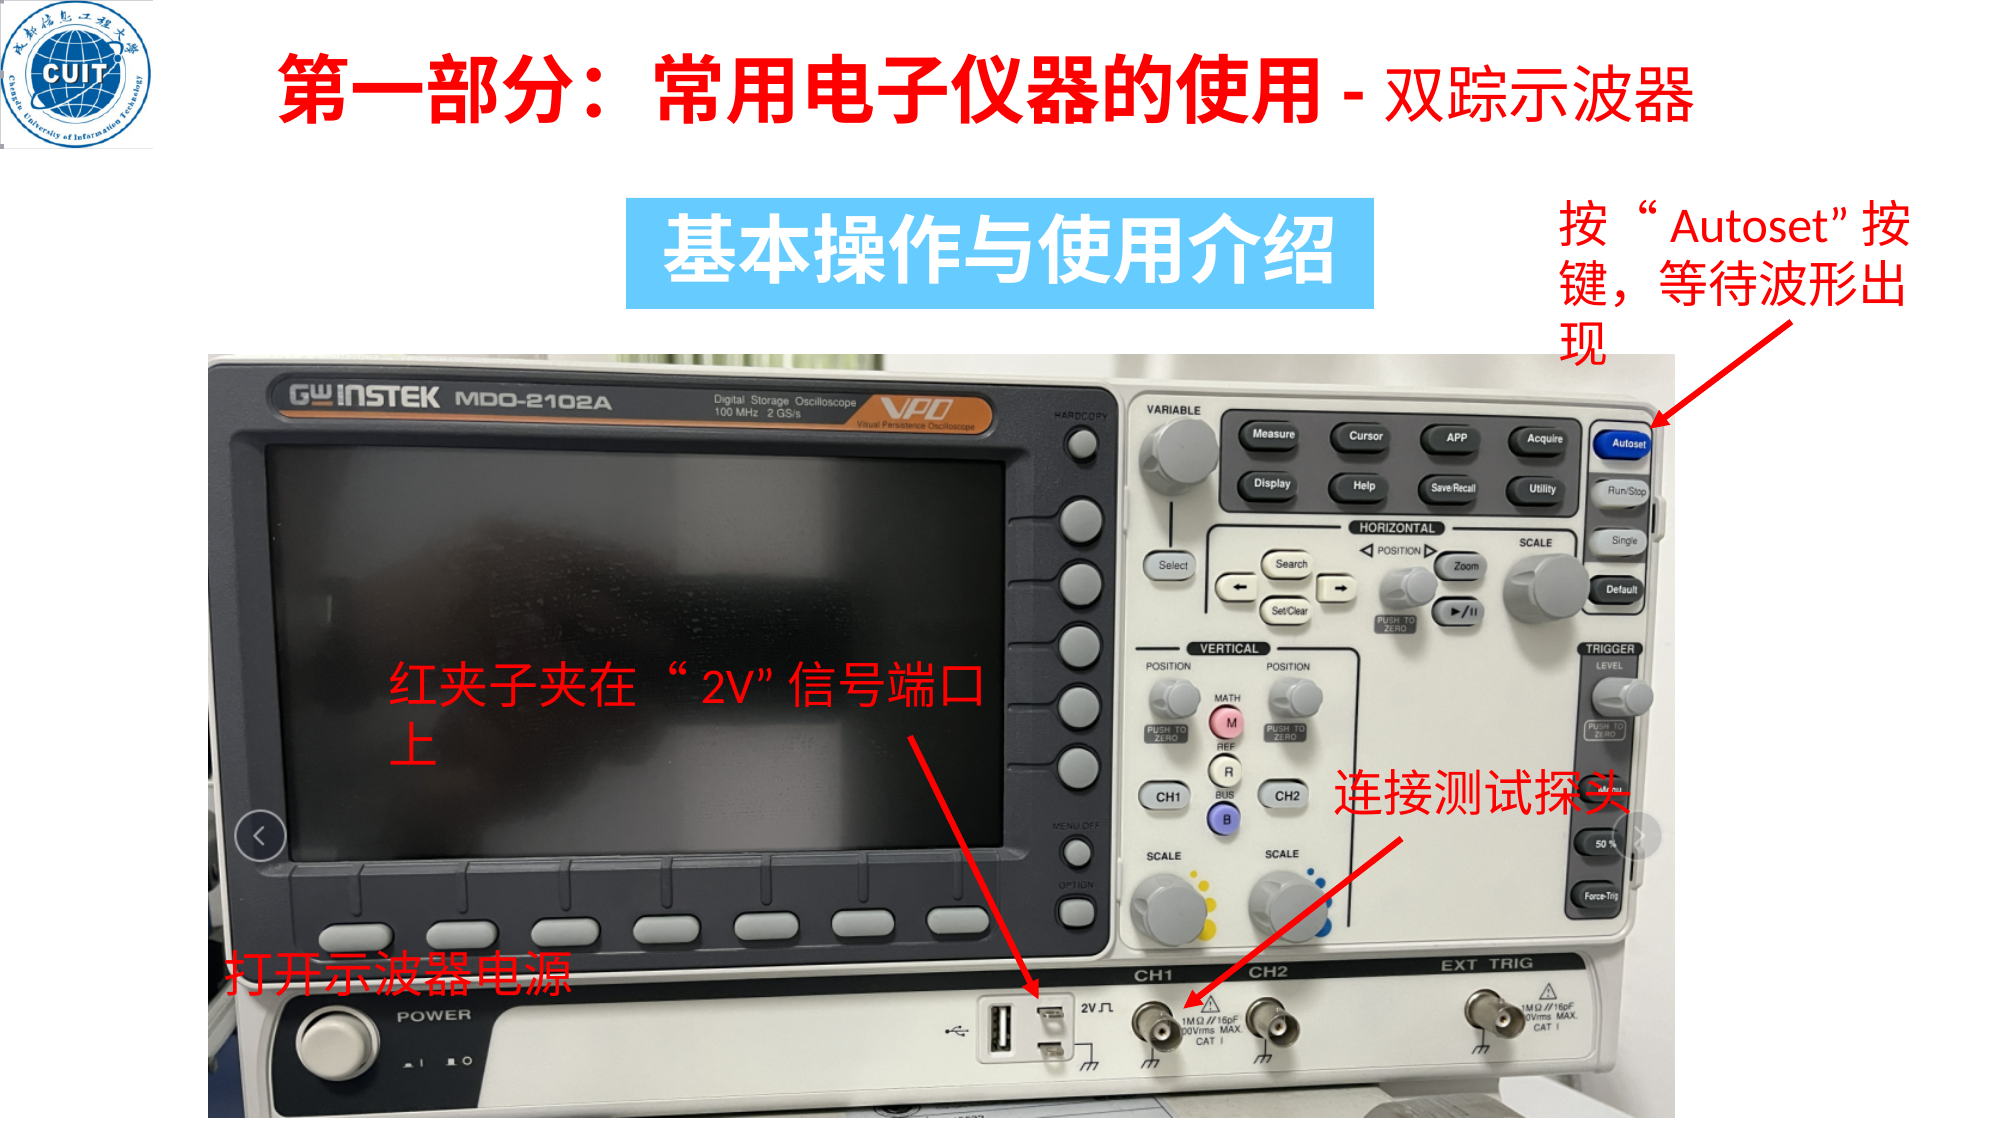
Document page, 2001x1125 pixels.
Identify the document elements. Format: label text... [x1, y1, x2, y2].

text_box 按“Autoset”按键，等待波形出现 [1543, 185, 1957, 380]
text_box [909, 736, 1039, 1000]
text_box 第一部分：常用电子仪器的使用-双踪示波器 [260, 45, 1716, 153]
picture [208, 354, 1675, 1118]
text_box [1183, 838, 1402, 1009]
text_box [1649, 321, 1792, 429]
title 基本操作与使用介绍 [626, 197, 1374, 309]
picture [0, 0, 153, 149]
